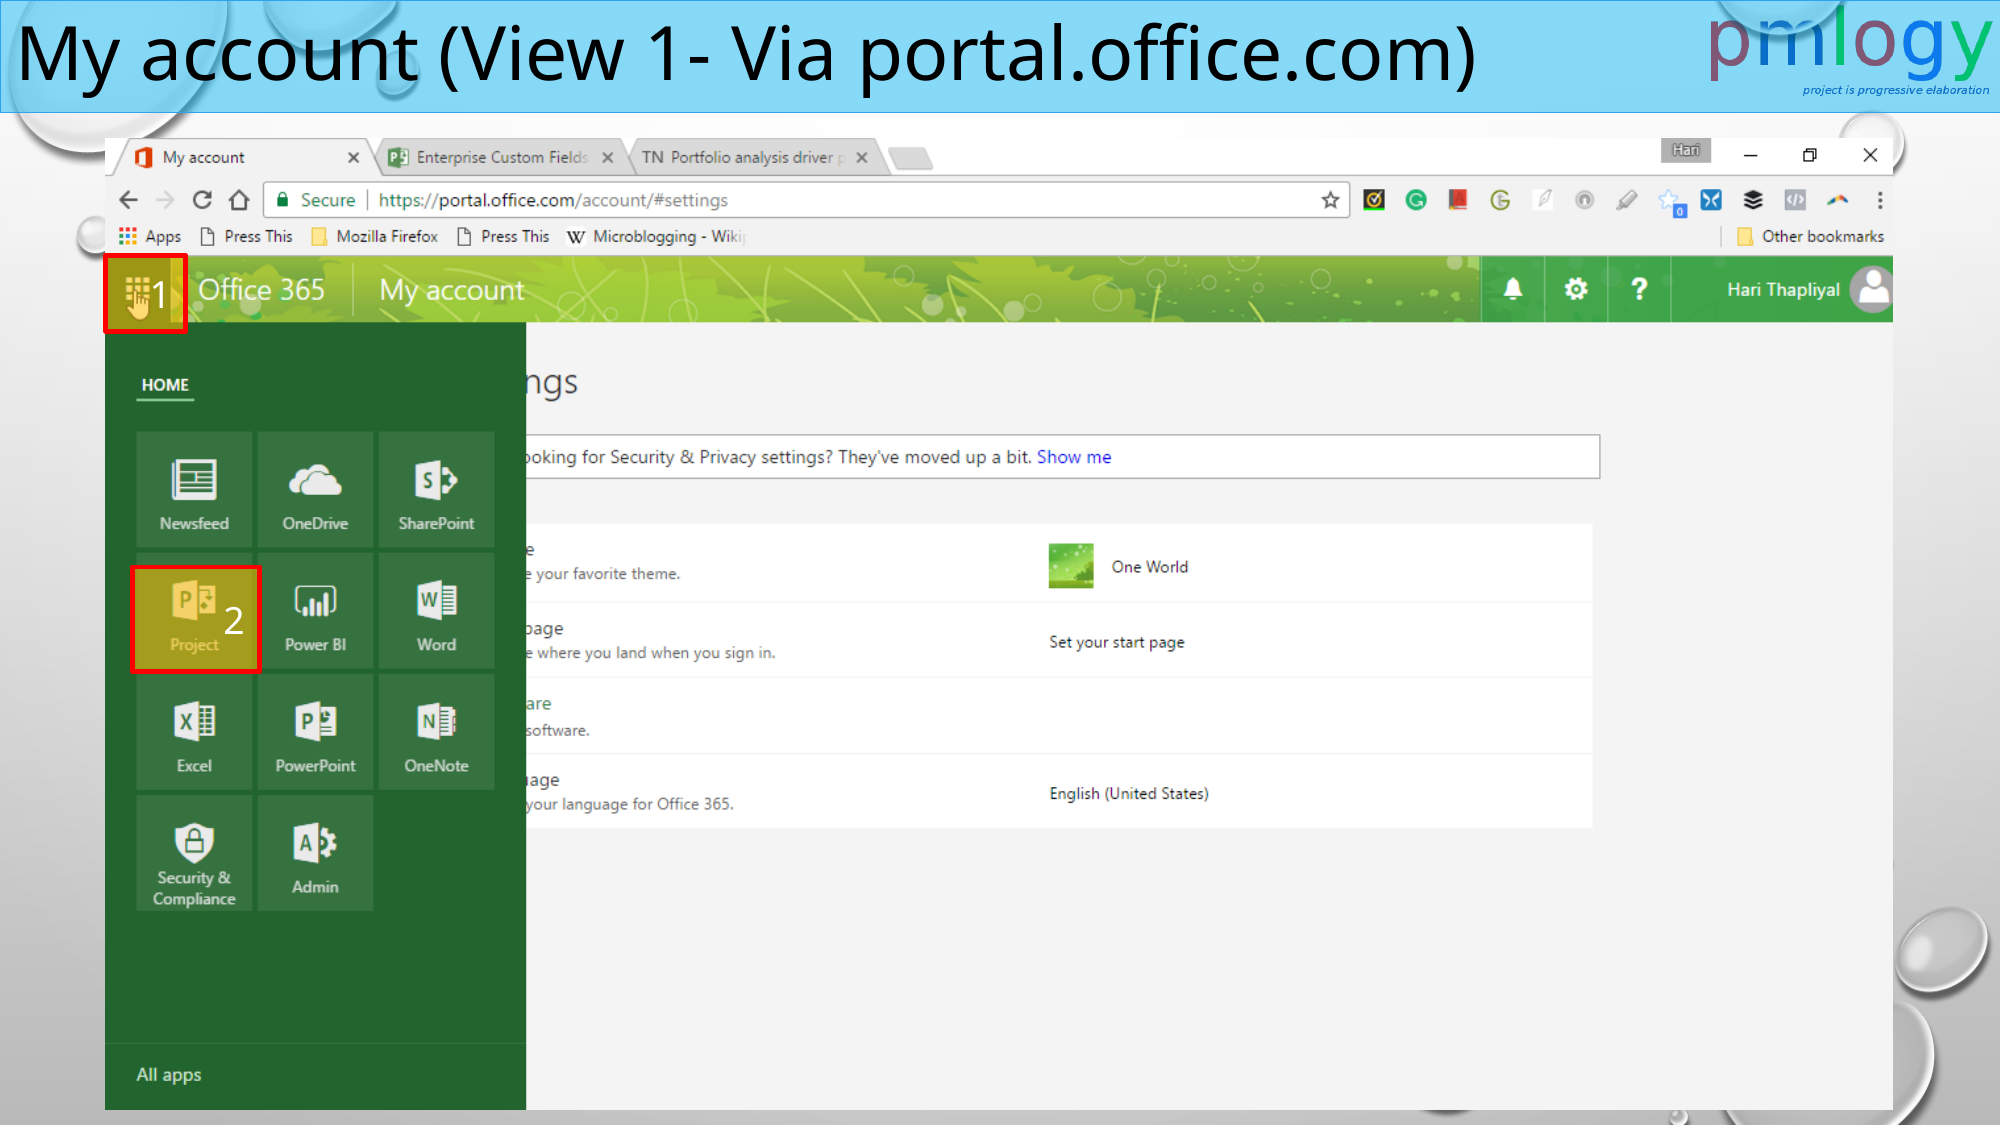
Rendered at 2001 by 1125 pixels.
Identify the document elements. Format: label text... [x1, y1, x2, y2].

title My account (View 1- Via portal.office.com) [0, 0, 2000, 113]
picture [0, 0, 2001, 1125]
